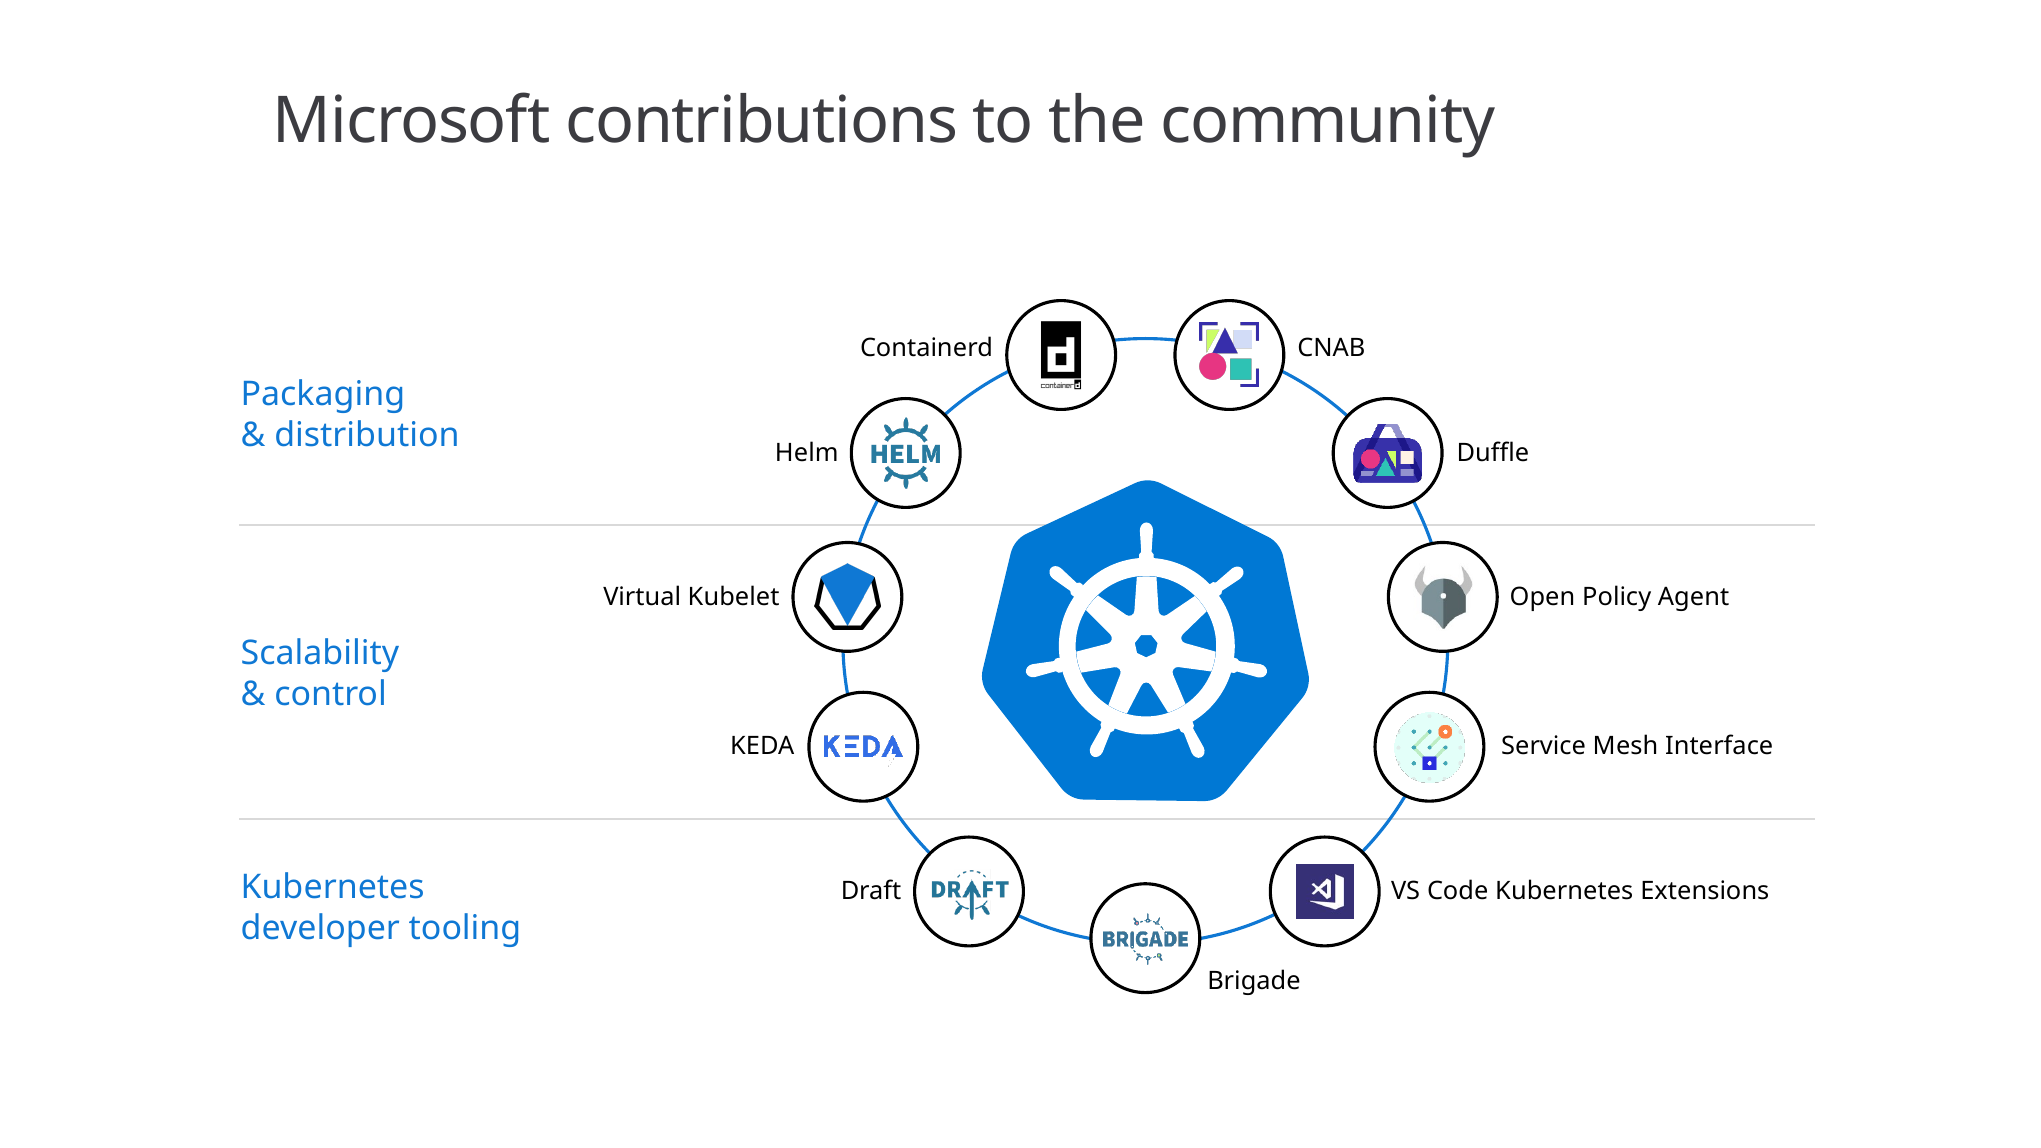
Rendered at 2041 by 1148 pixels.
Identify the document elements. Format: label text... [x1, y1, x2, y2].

text_box Microsoft contributions to the community [76, 71, 1716, 172]
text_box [225, 300, 1815, 996]
picture [1393, 712, 1465, 783]
